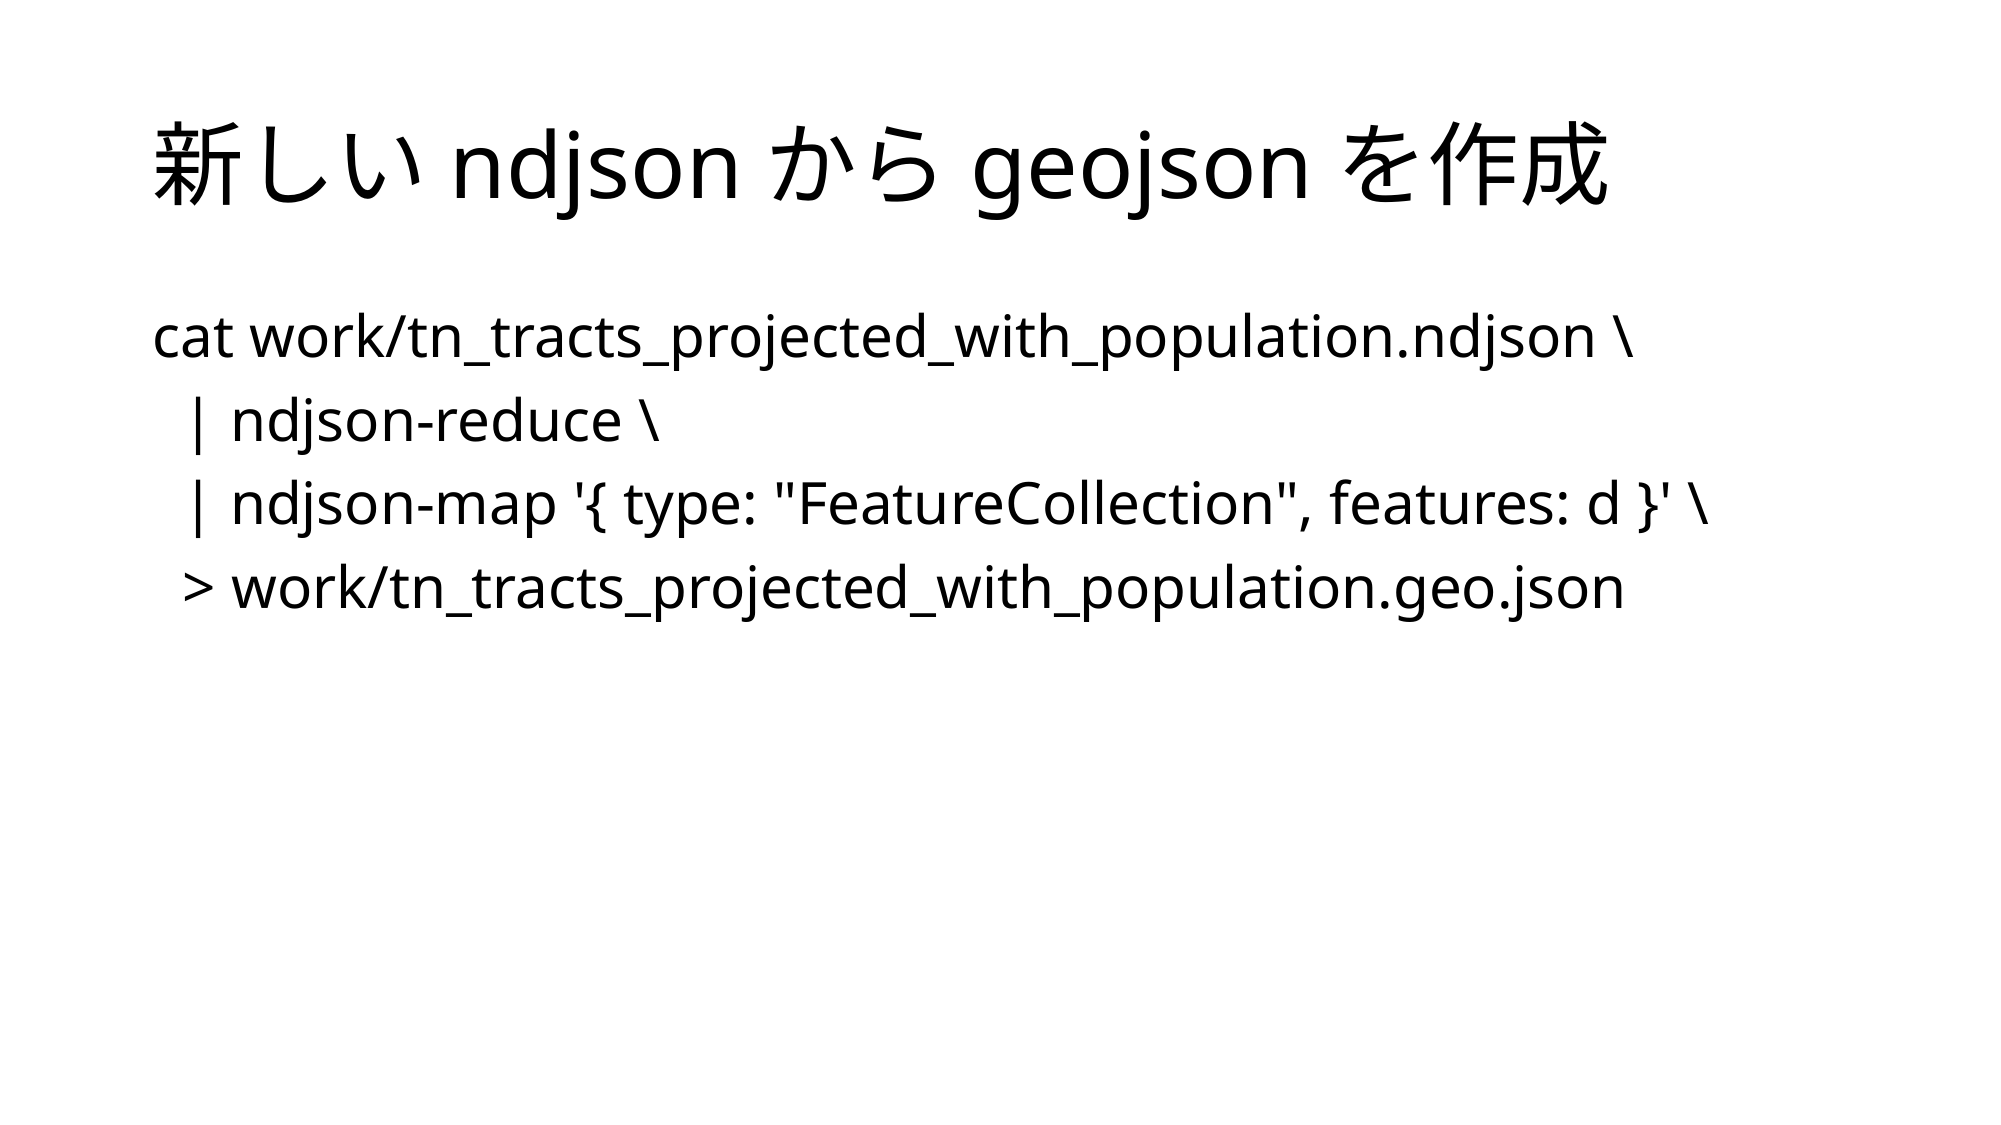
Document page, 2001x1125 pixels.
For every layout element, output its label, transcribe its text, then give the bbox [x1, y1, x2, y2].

title 新しいndjsonからgeojsonを作成 [137, 59, 1863, 278]
list cat work/tn_tracts_projected_with_population.ndjson \ | ndjson-reduce \ | ndjson-map '{ type: "FeatureCollection", features: d }' \ > work/tn_tracts_projected_with_population.geo.json [137, 299, 1863, 1014]
